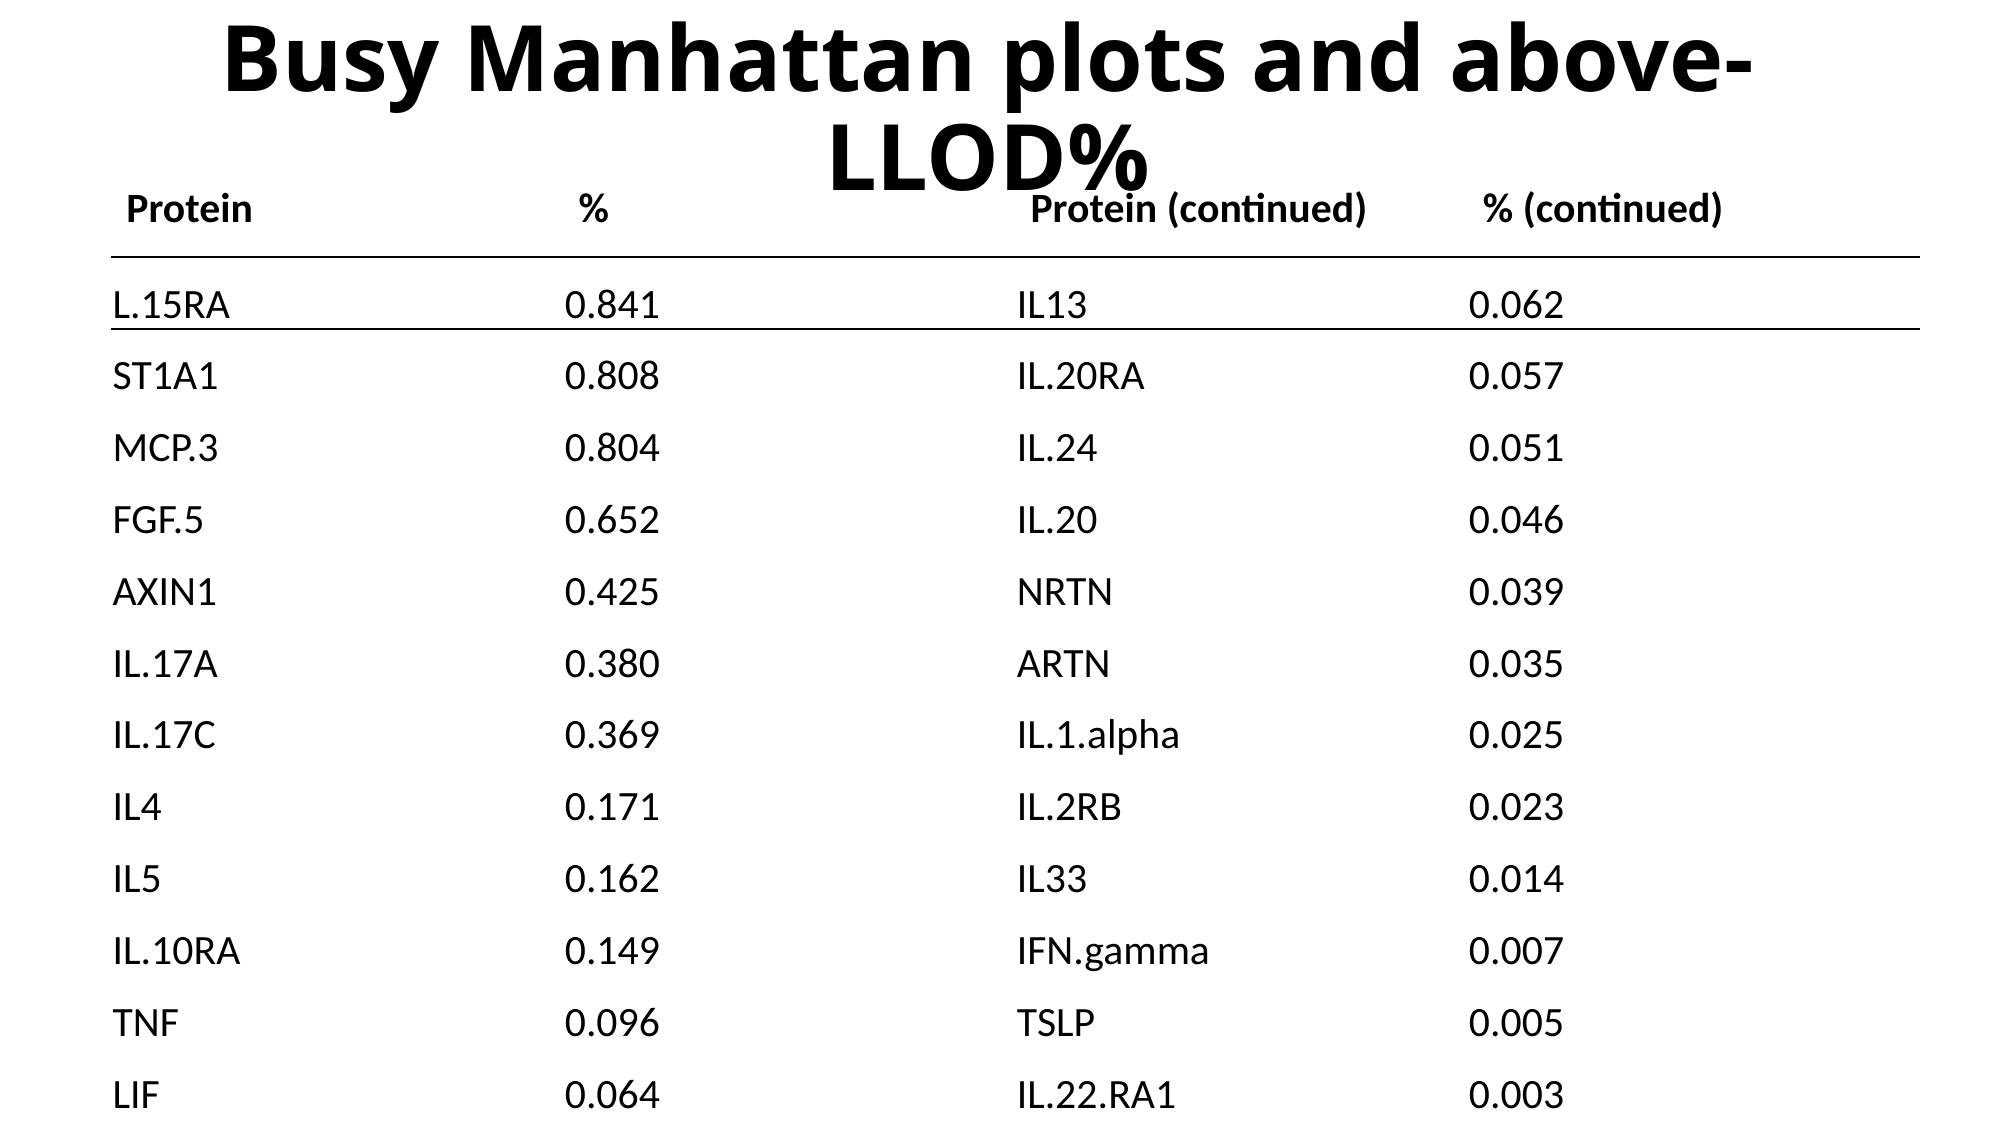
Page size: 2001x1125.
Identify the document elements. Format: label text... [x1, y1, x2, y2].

table_cell IL.20RA [1016, 330, 1468, 400]
table_cell ST1A1 [111, 330, 564, 400]
table_cell 0.014 [1468, 831, 1920, 903]
table_cell 0.003 [1468, 1047, 1920, 1119]
table_cell 0.162 [564, 831, 1016, 903]
table_cell 0.035 [1468, 616, 1920, 688]
table_cell 0.380 [564, 616, 1016, 688]
table_cell 0.046 [1468, 472, 1920, 544]
table_header % [564, 184, 1016, 256]
table_cell TSLP [1016, 975, 1468, 1047]
table_cell 0.096 [564, 975, 1016, 1047]
table_cell 0.808 [564, 330, 1016, 400]
table_cell IL.2RB [1016, 760, 1468, 831]
table_cell NRTN [1016, 544, 1468, 616]
table_cell 0.051 [1468, 400, 1920, 472]
table_header % (continued) [1468, 184, 1920, 256]
table_cell 0.057 [1468, 330, 1920, 400]
table_cell AXIN1 [111, 544, 564, 616]
table_cell MCP.3 [111, 400, 564, 472]
table_cell 0.171 [564, 760, 1016, 831]
table_cell TNF [111, 975, 564, 1047]
table_cell 0.841 [564, 258, 1016, 328]
table_cell 0.007 [1468, 903, 1920, 975]
table_cell IFN.gamma [1016, 903, 1468, 975]
table_cell IL33 [1016, 831, 1468, 903]
table_cell IL13 [1016, 258, 1468, 328]
table_cell IL.10RA [111, 903, 564, 975]
table_cell 0.025 [1468, 688, 1920, 760]
table_cell IL.17C [111, 688, 564, 760]
table_cell FGF.5 [111, 472, 564, 544]
table_cell 0.039 [1468, 544, 1920, 616]
table_cell IL.20 [1016, 472, 1468, 544]
table_cell 0.652 [564, 472, 1016, 544]
table_cell 0.023 [1468, 760, 1920, 831]
table_cell IL4 [111, 760, 564, 831]
table_header Protein (continued) [1016, 184, 1468, 256]
table_cell 0.149 [564, 903, 1016, 975]
table_cell ARTN [1016, 616, 1468, 688]
table_cell IL.17A [111, 616, 564, 688]
table_cell IL.22.RA1 [1016, 1047, 1468, 1119]
title Busy Manhattan plots and above-LLOD% [125, 2, 1851, 184]
table_cell 0.064 [564, 1047, 1016, 1119]
table_cell IL.1.alpha [1016, 688, 1468, 760]
table_header Protein [111, 184, 564, 256]
table_cell 0.804 [564, 400, 1016, 472]
table_cell 0.005 [1468, 975, 1920, 1047]
table_cell IL5 [111, 831, 564, 903]
table_cell LIF [111, 1047, 564, 1119]
table_cell IL.24 [1016, 400, 1468, 472]
table_cell 0.369 [564, 688, 1016, 760]
table_cell 0.425 [564, 544, 1016, 616]
table_cell L.15RA [111, 258, 564, 328]
table_cell 0.062 [1468, 258, 1920, 328]
